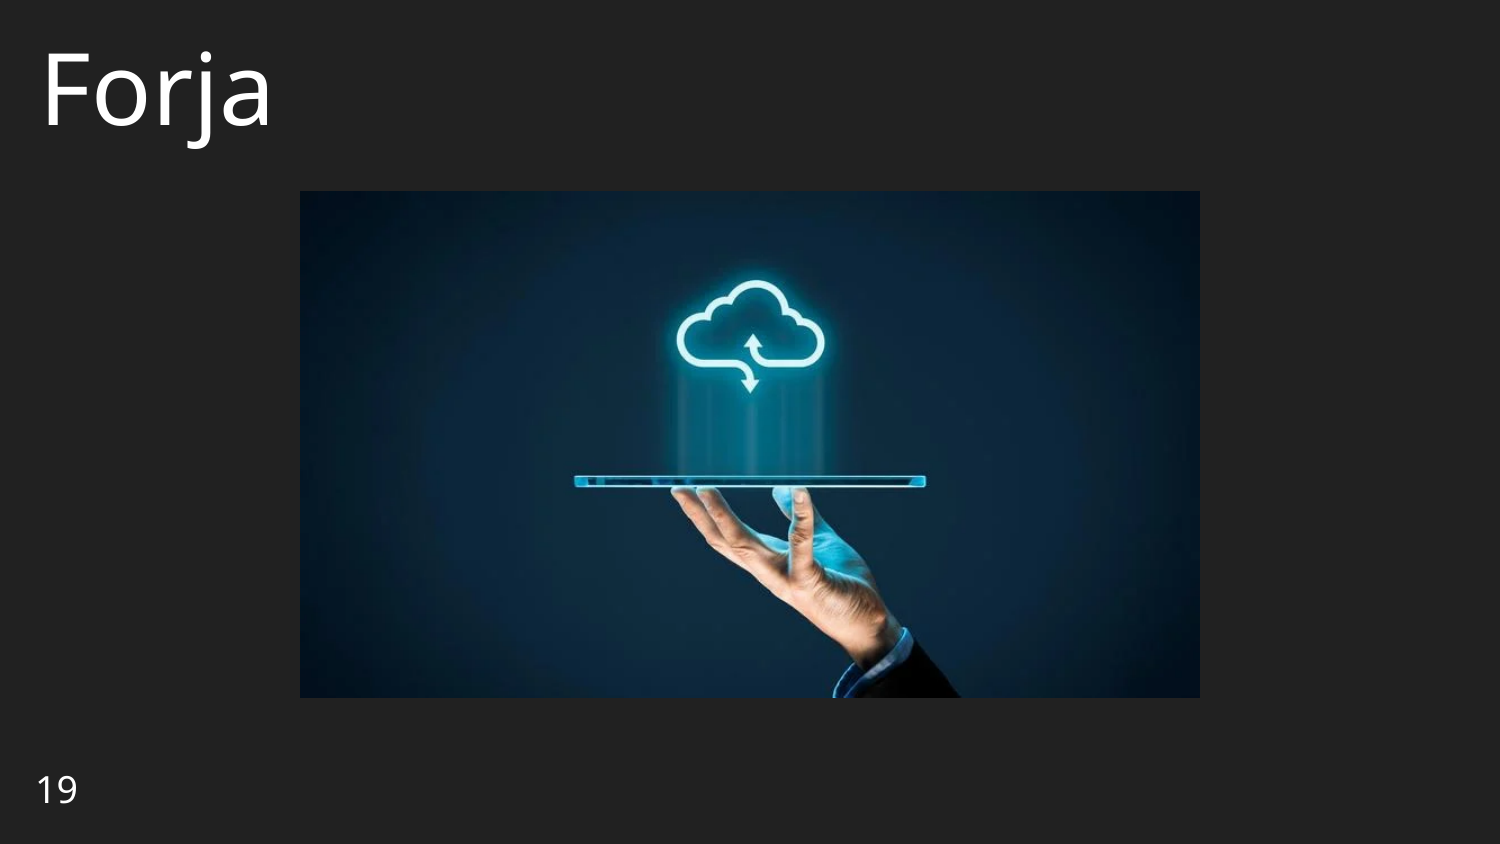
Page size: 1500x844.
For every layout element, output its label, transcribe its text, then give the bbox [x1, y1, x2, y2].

picture [300, 191, 1200, 699]
title 19 [20, 743, 124, 827]
title Forja [24, 14, 672, 160]
